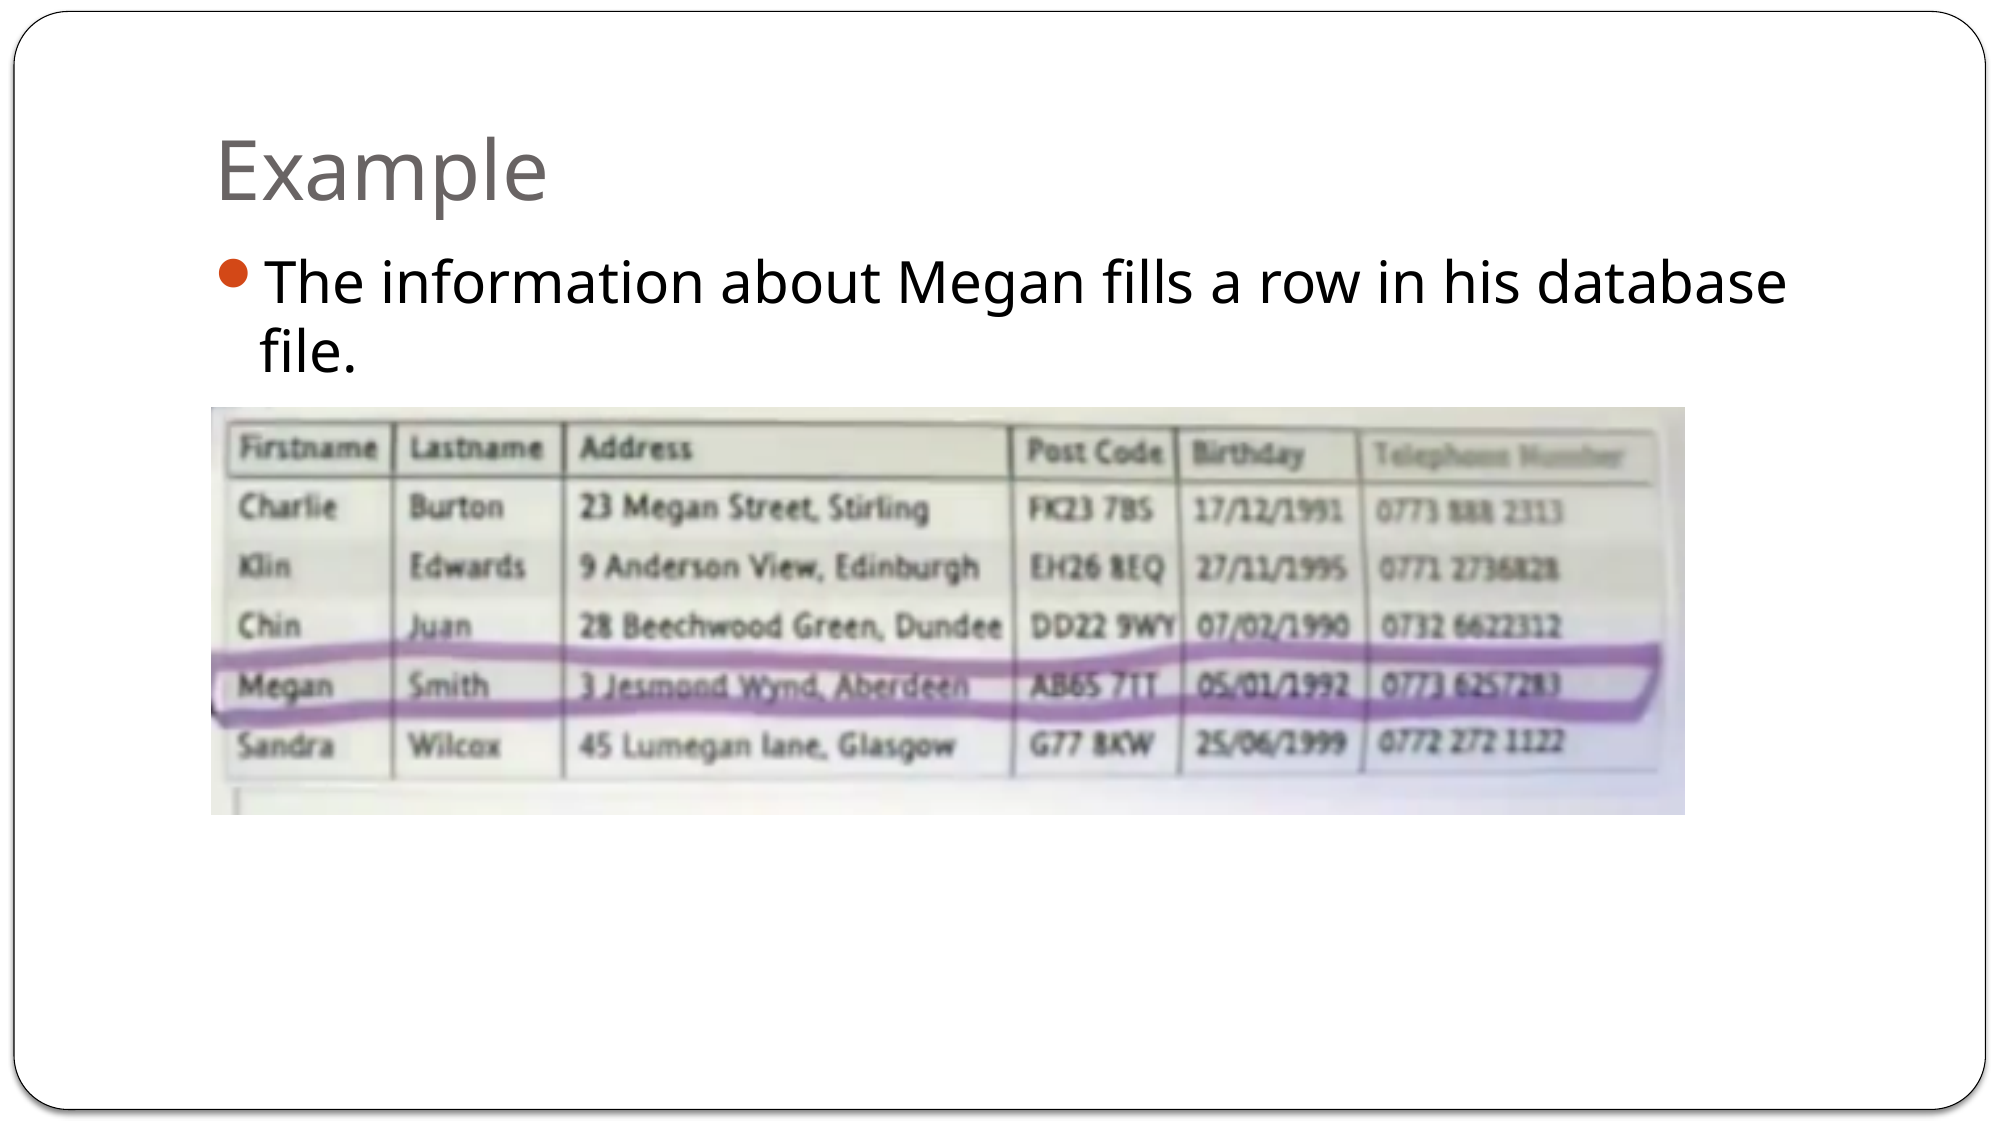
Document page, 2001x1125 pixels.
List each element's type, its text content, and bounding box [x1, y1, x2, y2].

title Example [200, 45, 1900, 233]
picture [211, 406, 1685, 815]
list The information about Megan fills a row in his database file. [200, 237, 1900, 988]
